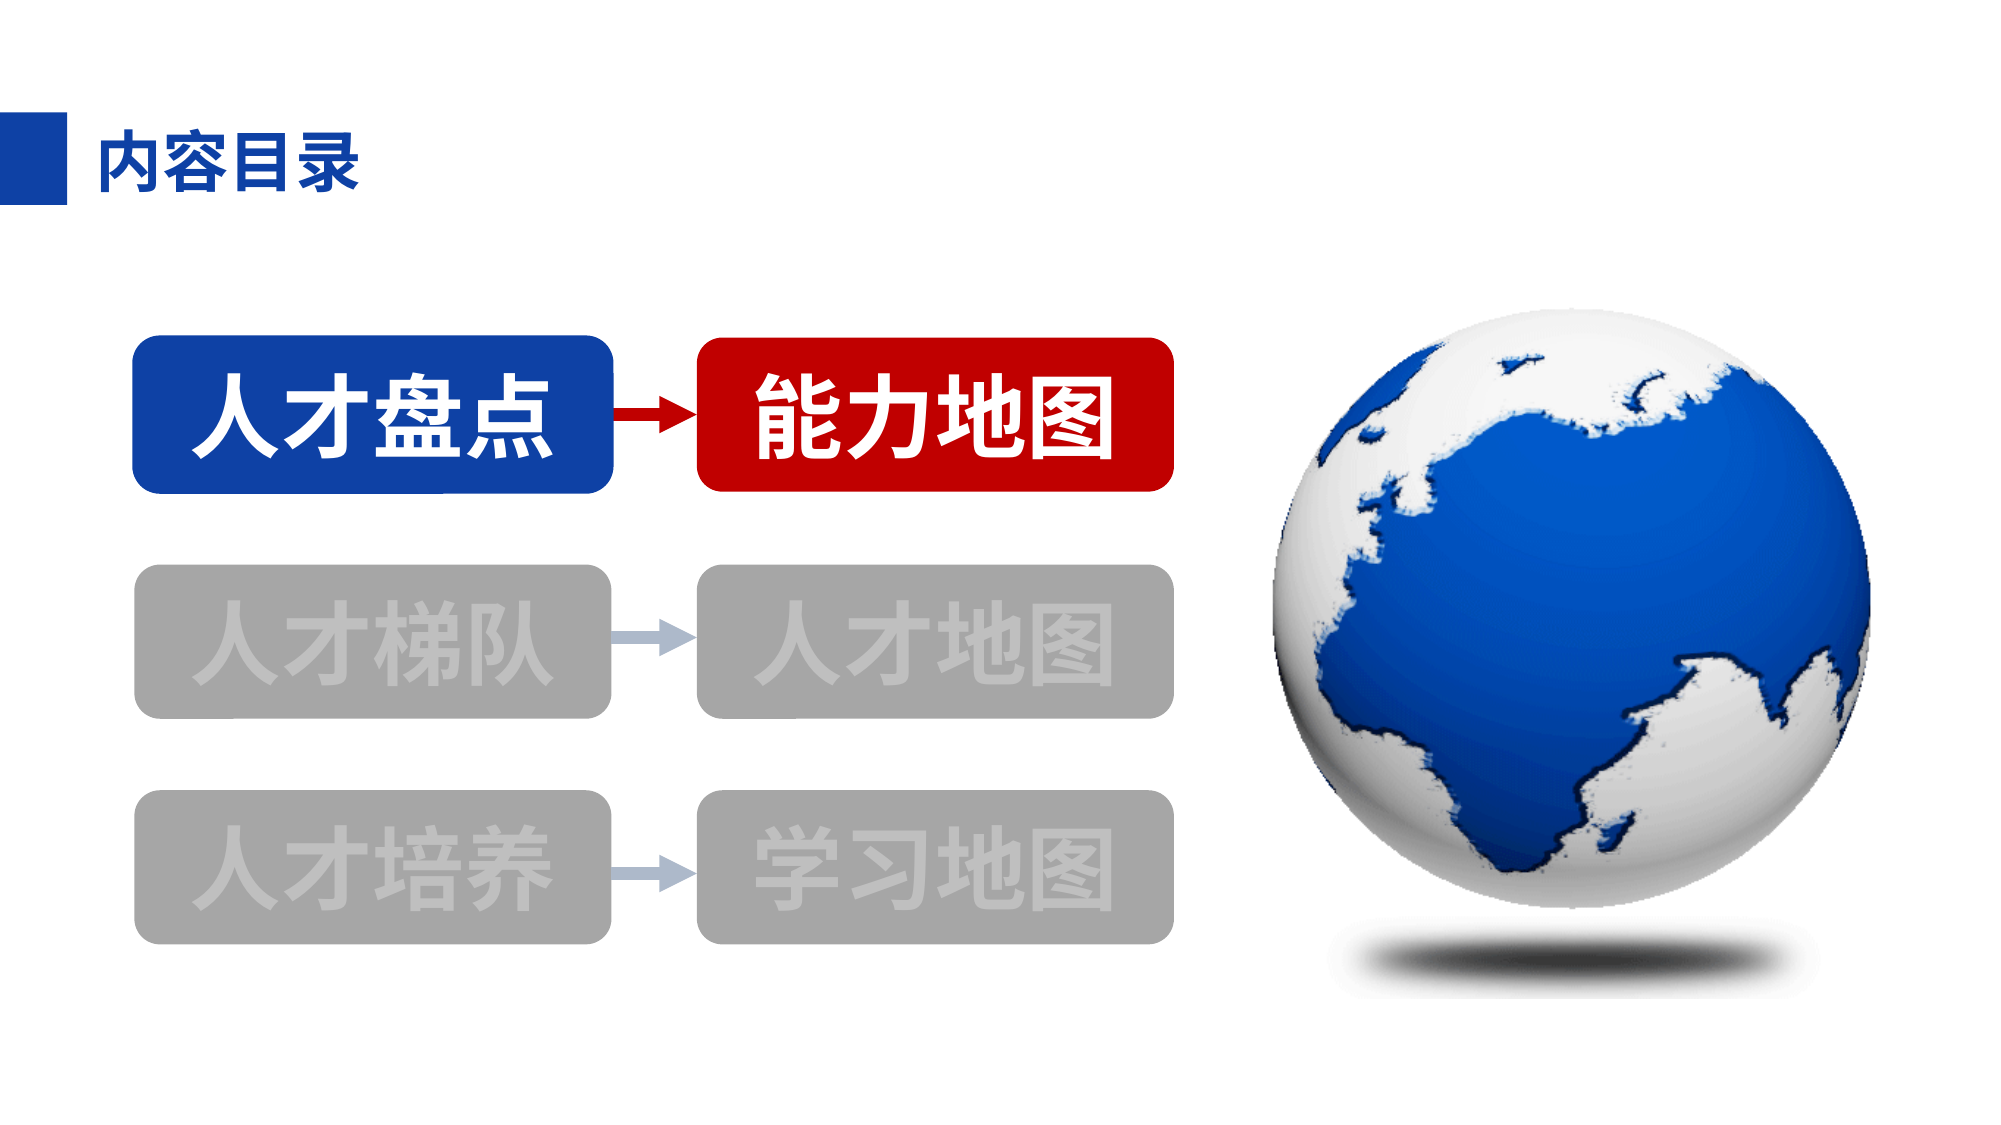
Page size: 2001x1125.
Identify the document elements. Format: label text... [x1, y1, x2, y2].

text_box 人才梯队 [132, 562, 614, 721]
text_box 人才地图 [694, 562, 1177, 721]
text_box [0, 110, 69, 207]
picture [1210, 264, 1944, 999]
text_box 学习地图 [694, 788, 1177, 947]
text_box 能力地图 [694, 335, 1177, 494]
text_box 人才盘点 [132, 335, 614, 494]
text_box 人才培养 [132, 788, 614, 947]
text_box 内容目录 [80, 112, 919, 207]
